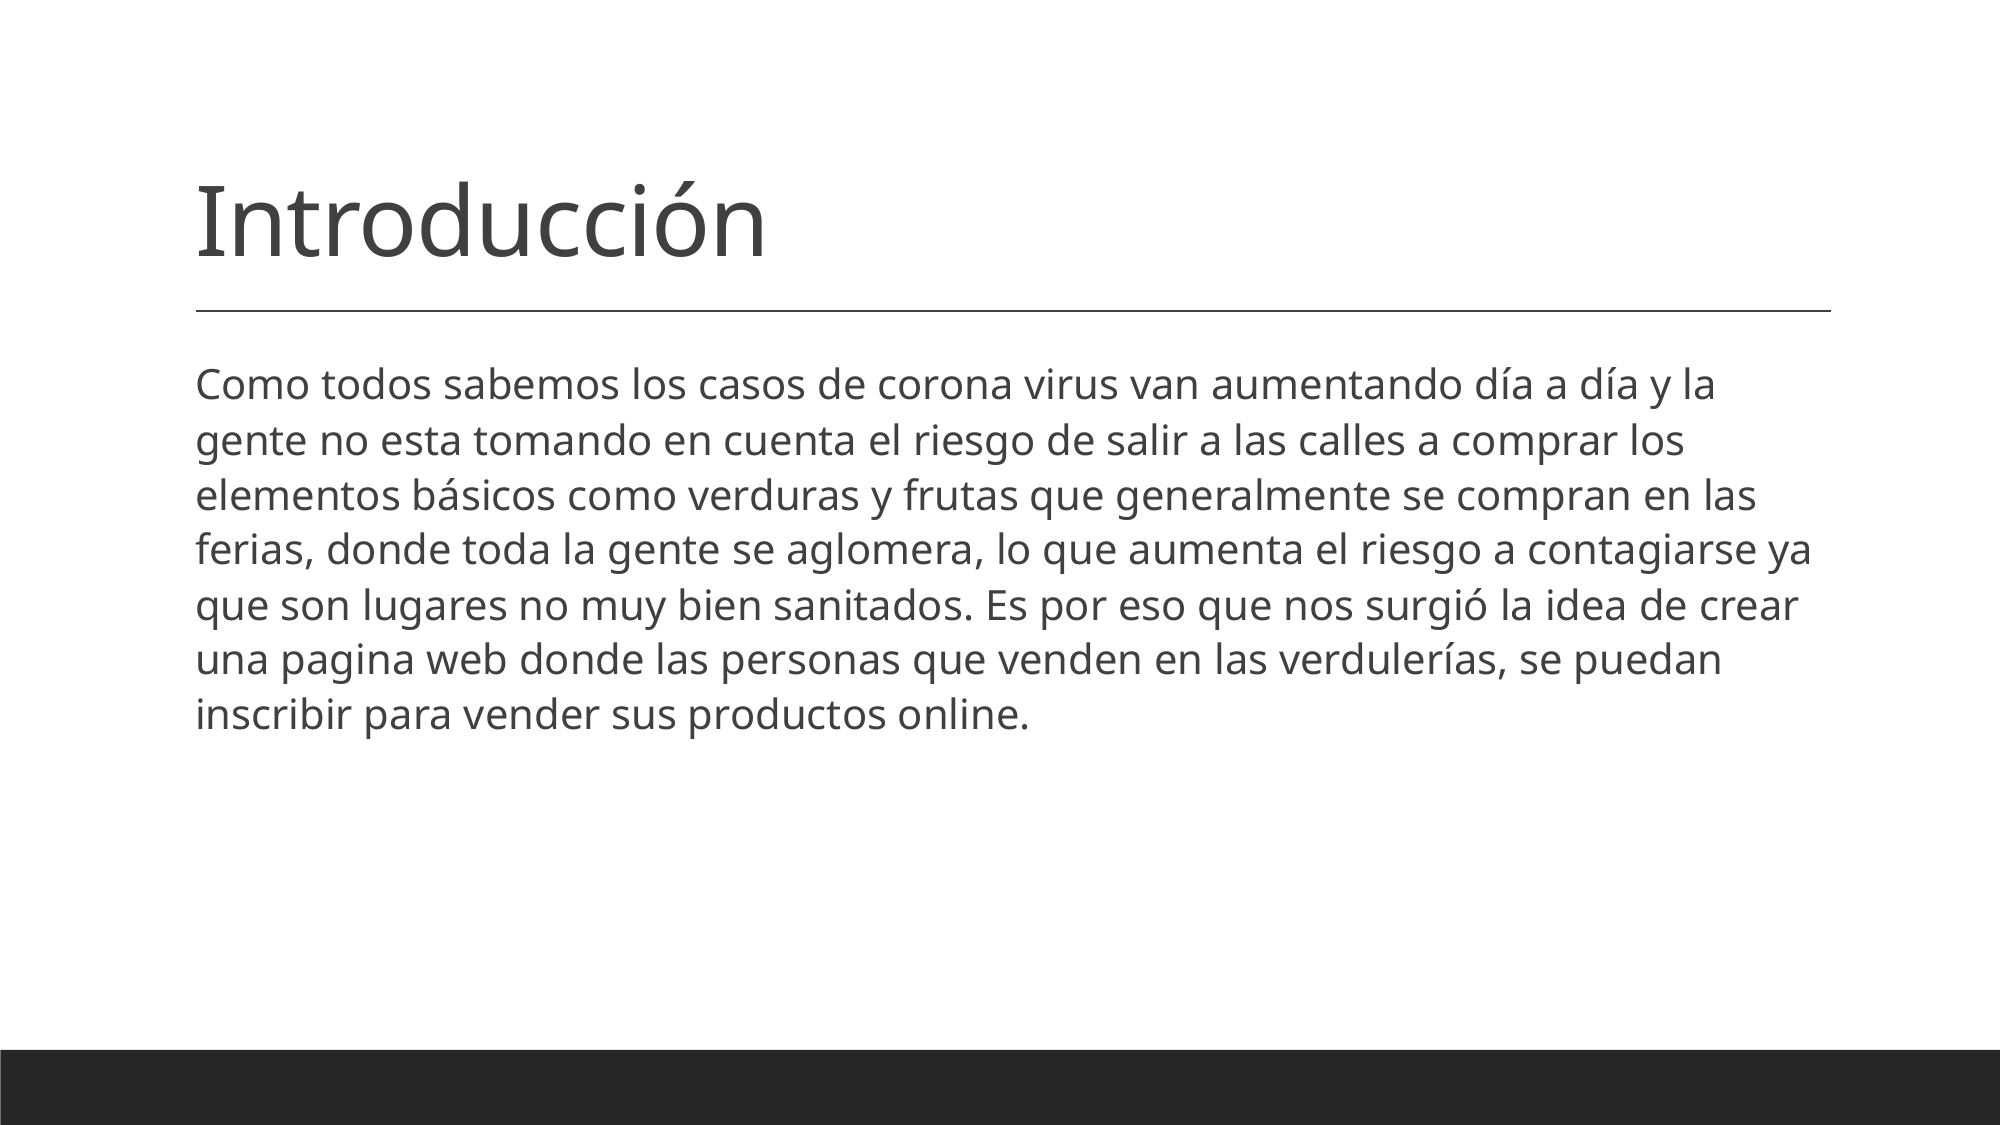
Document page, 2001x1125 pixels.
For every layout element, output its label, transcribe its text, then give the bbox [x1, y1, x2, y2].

title Introducción [180, 47, 1830, 285]
list Como todos sabemos los casos de corona virus van aumentando día a día y la gente no esta tomando en cuenta el riesgo de salir a las calles a comprar los elementos básicos como verduras y frutas que generalmente se compran en las ferias, donde toda la gente se aglomera, lo que aumenta el riesgo a contagiarse ya que son lugares no muy bien sanitados. Es por eso que nos surgió la idea de crear una pagina web donde las personas que venden en las verdulerías, se puedan inscribir para vender sus productos online. [180, 345, 1830, 963]
